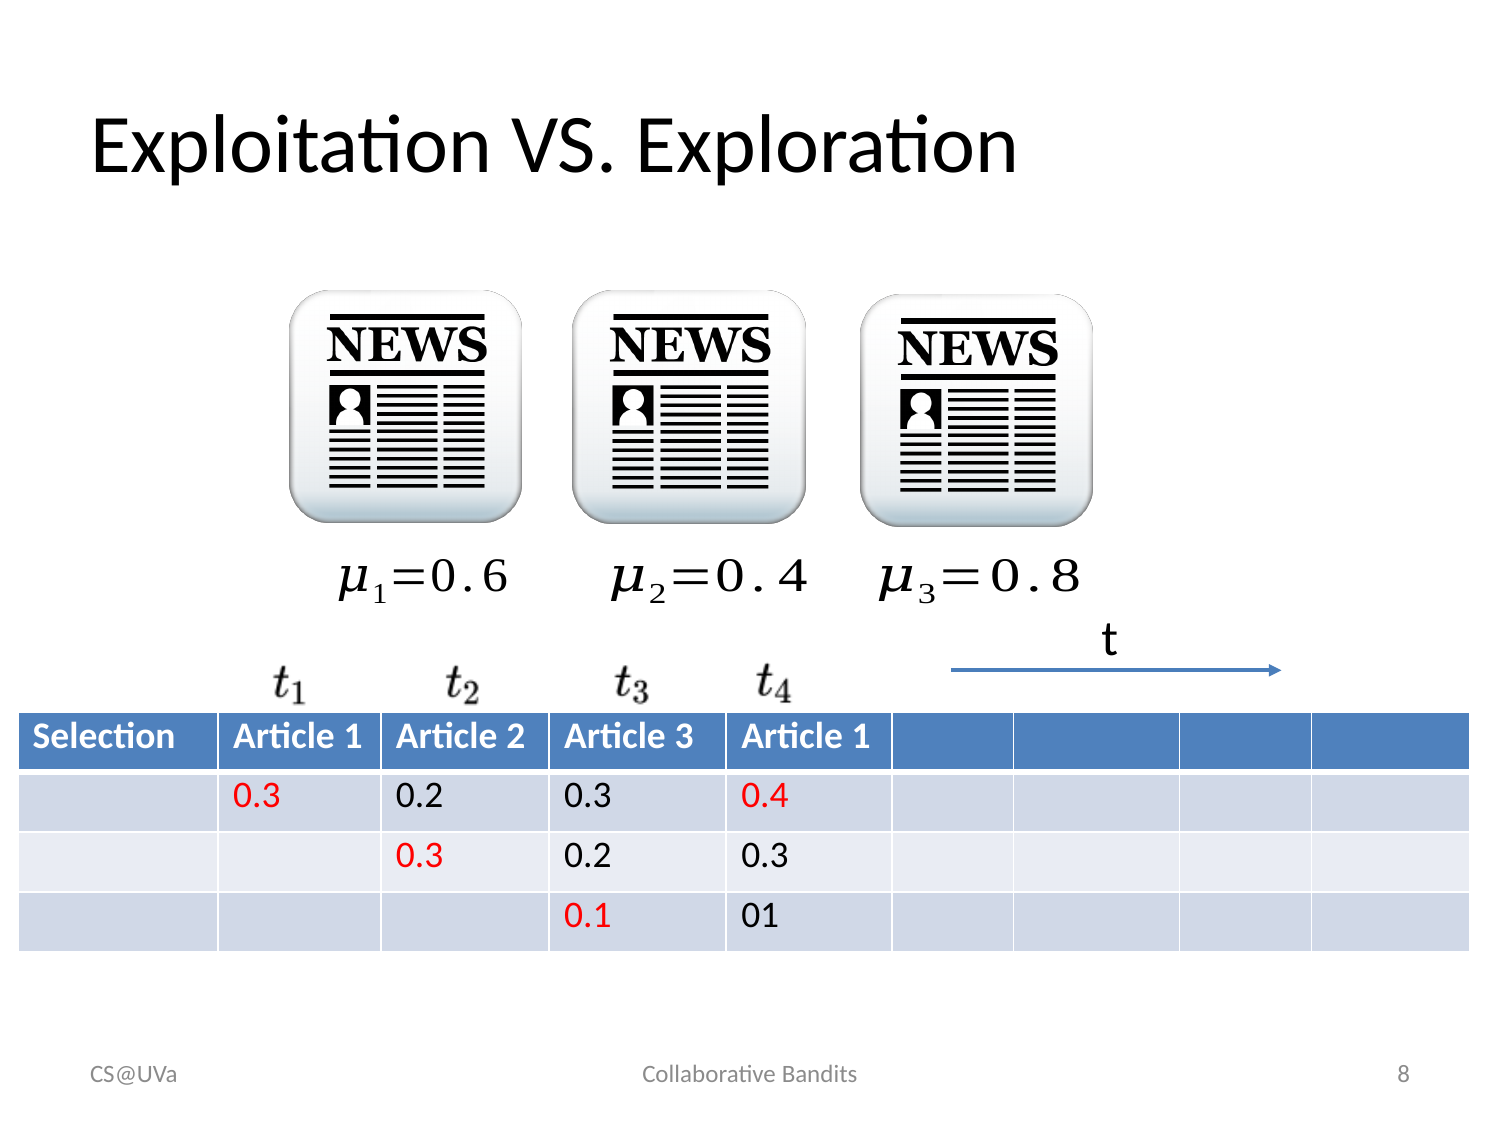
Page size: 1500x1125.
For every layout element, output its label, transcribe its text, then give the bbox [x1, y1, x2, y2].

slide_number 7 [1074, 1042, 1425, 1103]
picture [289, 290, 522, 524]
text_box t [1086, 597, 1187, 669]
title Exploitation VS. Exploration [75, 45, 1425, 233]
picture [572, 290, 806, 524]
slide_number CS@UVa [75, 1042, 425, 1103]
picture [749, 654, 803, 705]
picture [437, 656, 491, 708]
picture [607, 654, 661, 705]
footer Collaborative Bandits [512, 1042, 988, 1103]
picture [859, 294, 1093, 528]
picture [265, 656, 318, 708]
